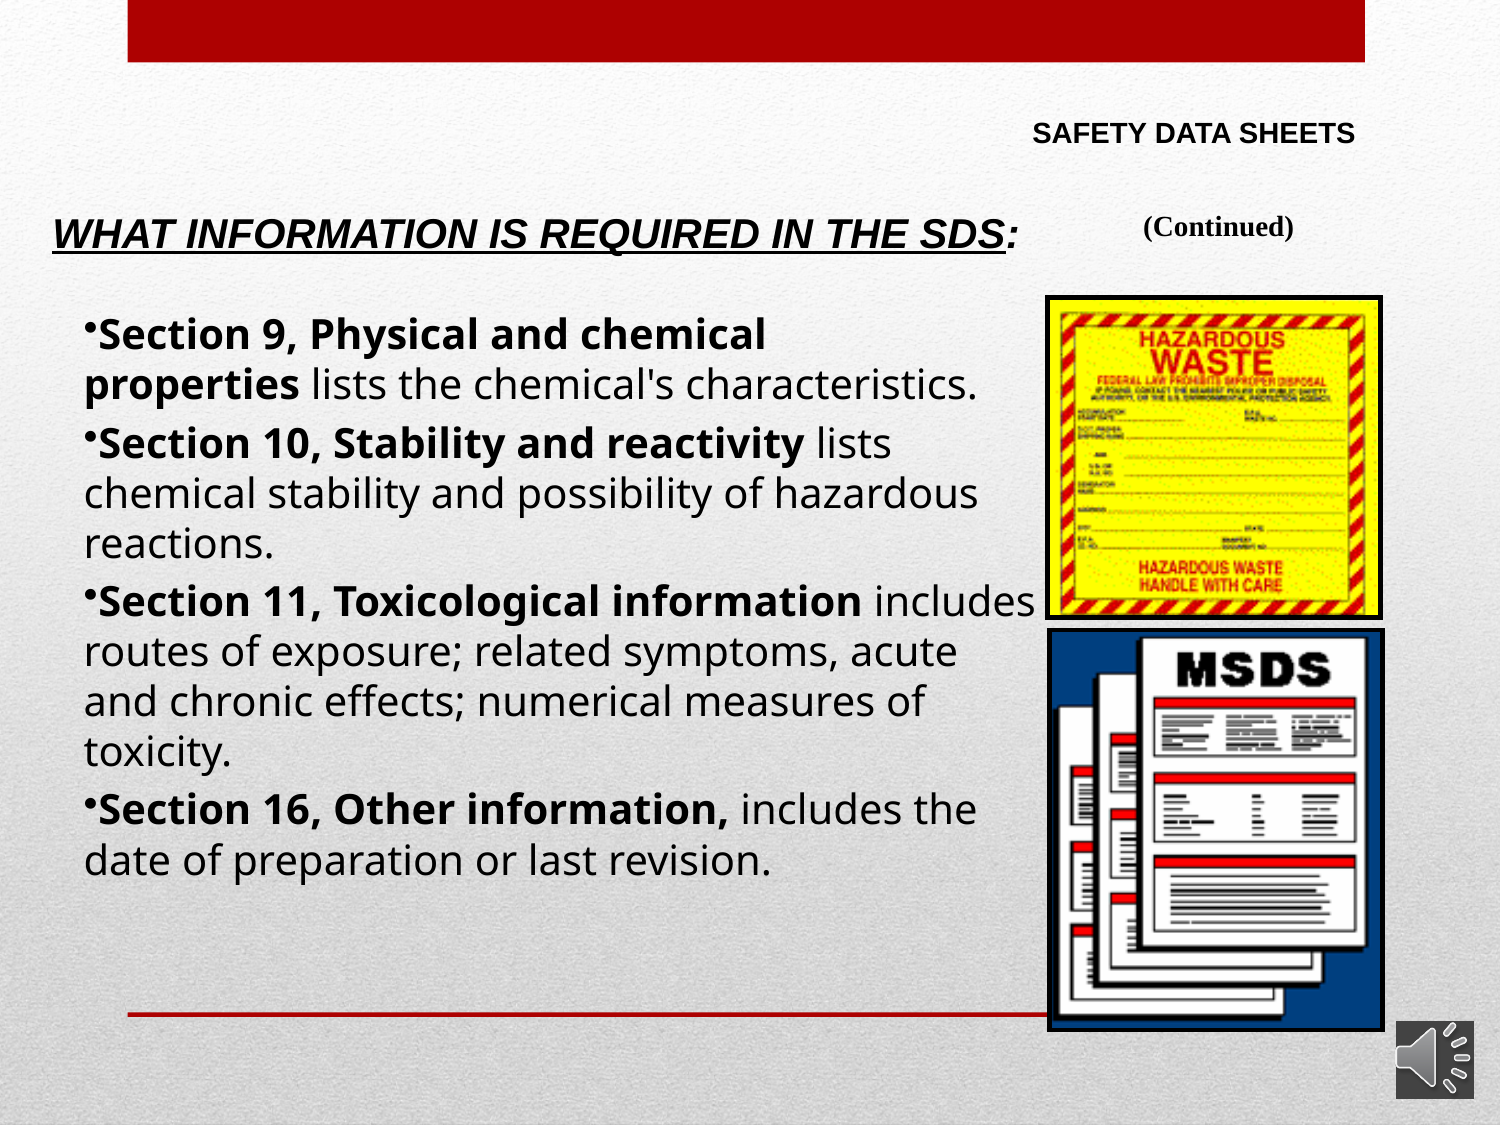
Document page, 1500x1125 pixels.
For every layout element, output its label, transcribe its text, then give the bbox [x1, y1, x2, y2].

text_box SAFETY DATA SHEETS [1017, 107, 1371, 157]
text_box (Continued) [1112, 199, 1325, 250]
text_box WHAT INFORMATION IS REQUIRED IN THE SDS: [37, 200, 1325, 265]
picture [1049, 299, 1379, 616]
picture [1394, 1019, 1476, 1101]
picture [1051, 631, 1381, 1029]
text_box Section 9, Physical and chemical properties lists the chemical's characteristics. Section 10, Stability and reactivity lists chemical stability and possibility of hazardous reactions. Section 11, Toxicological information includes routes of exposure; related symptoms, acute and chronic effects; numerical measures of toxicity. Section 16, Other information, includes the date of preparation or last revision. [68, 300, 1053, 891]
